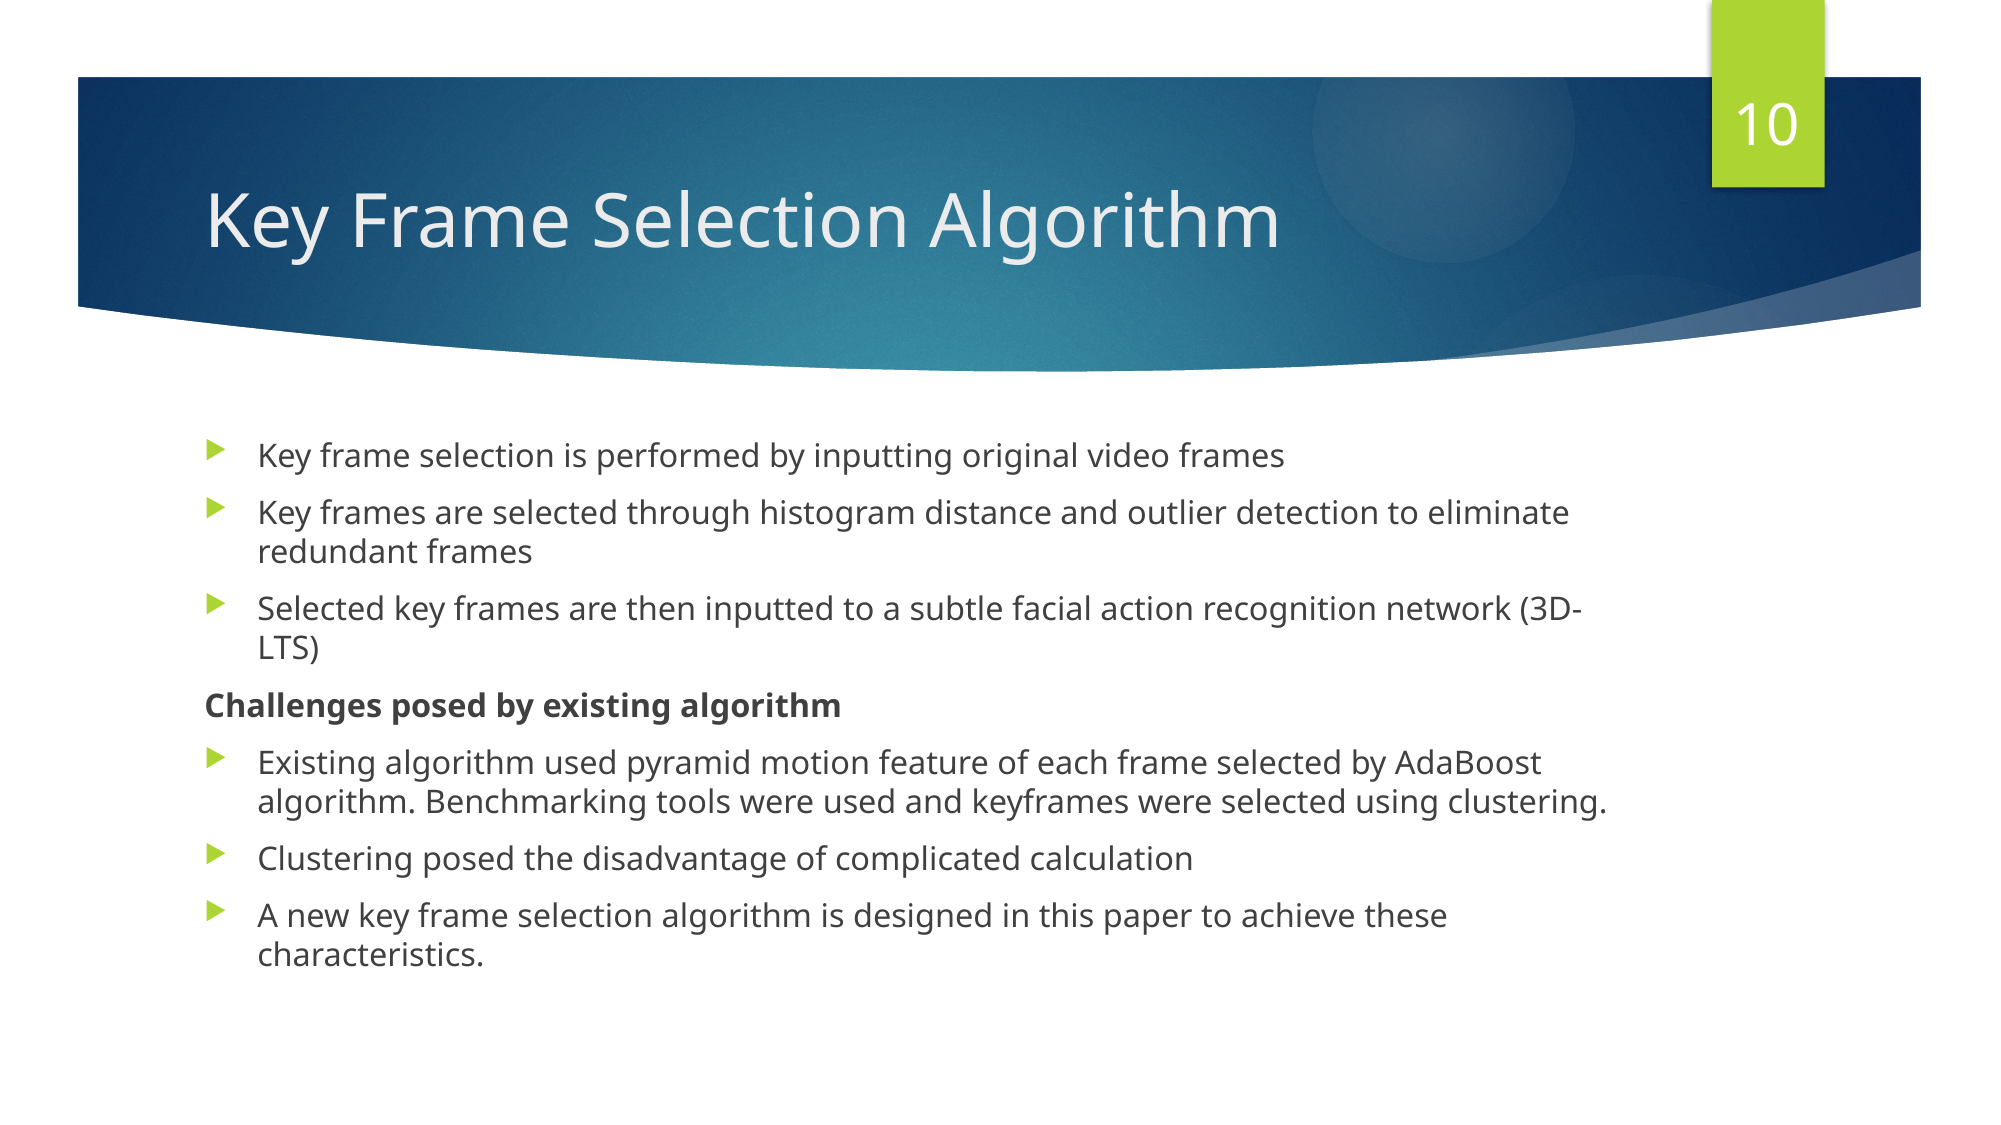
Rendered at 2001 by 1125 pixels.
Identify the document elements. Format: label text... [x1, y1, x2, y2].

title Key Frame Selection Algorithm [189, 159, 1627, 276]
list Key frame selection is performed by inputting original video frames Key frames are selected through histogram distance and outlier detection to eliminate redundant frames Selected key frames are then inputted to a subtle facial action recognition network (3D-LTS) Challenges posed by existing algorithm Existing algorithm used pyramid motion feature of each frame selected by AdaBoost algorithm. Benchmarking tools were used and keyframes were selected using clustering. Clustering posed the disadvantage of complicated calculation A new key frame selection algorithm is designed in this paper to achieve these characteristics. [189, 427, 1627, 988]
slide_number 10 [1698, 48, 1836, 175]
